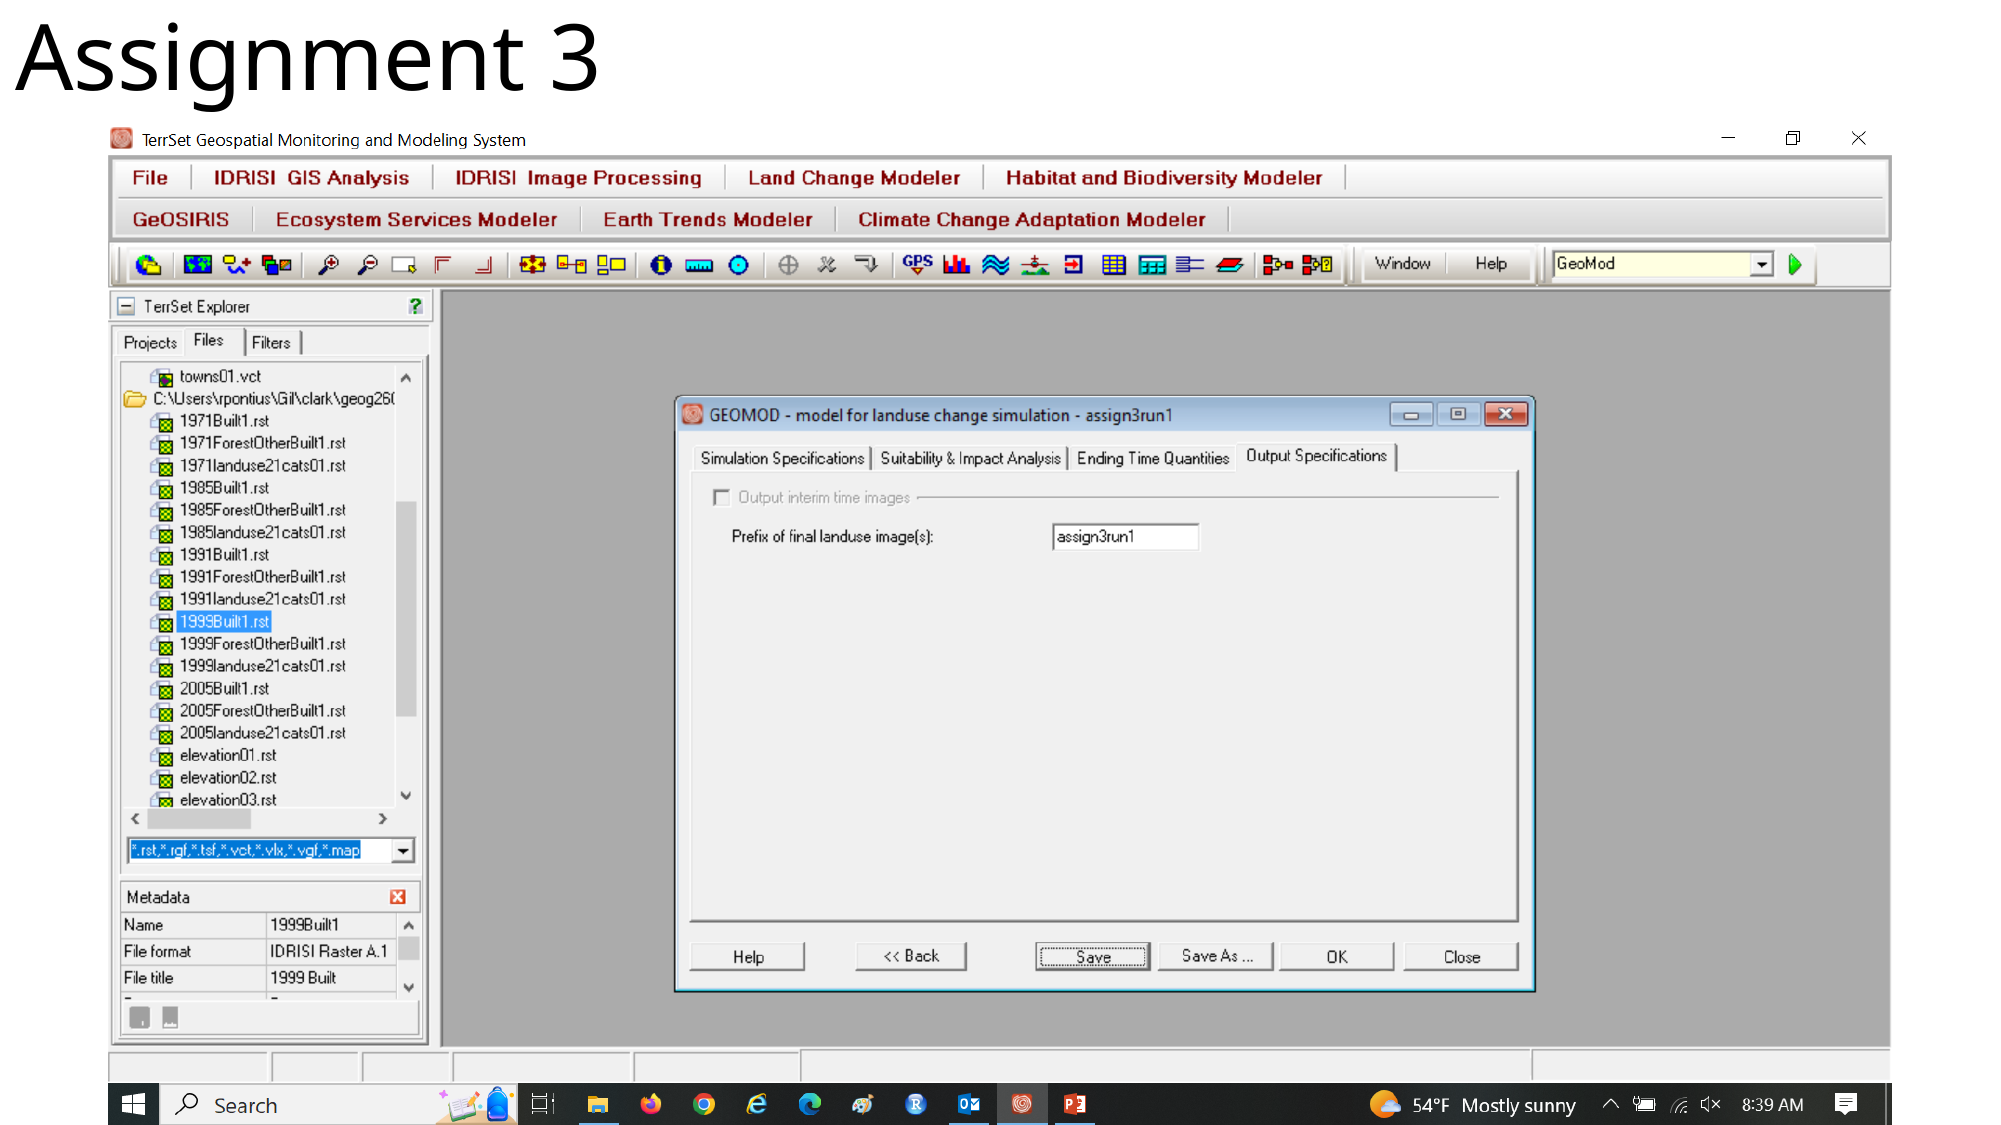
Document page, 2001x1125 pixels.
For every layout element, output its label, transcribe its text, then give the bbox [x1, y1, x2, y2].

title Assignment 3 [0, 0, 2000, 123]
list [108, 122, 1892, 1125]
